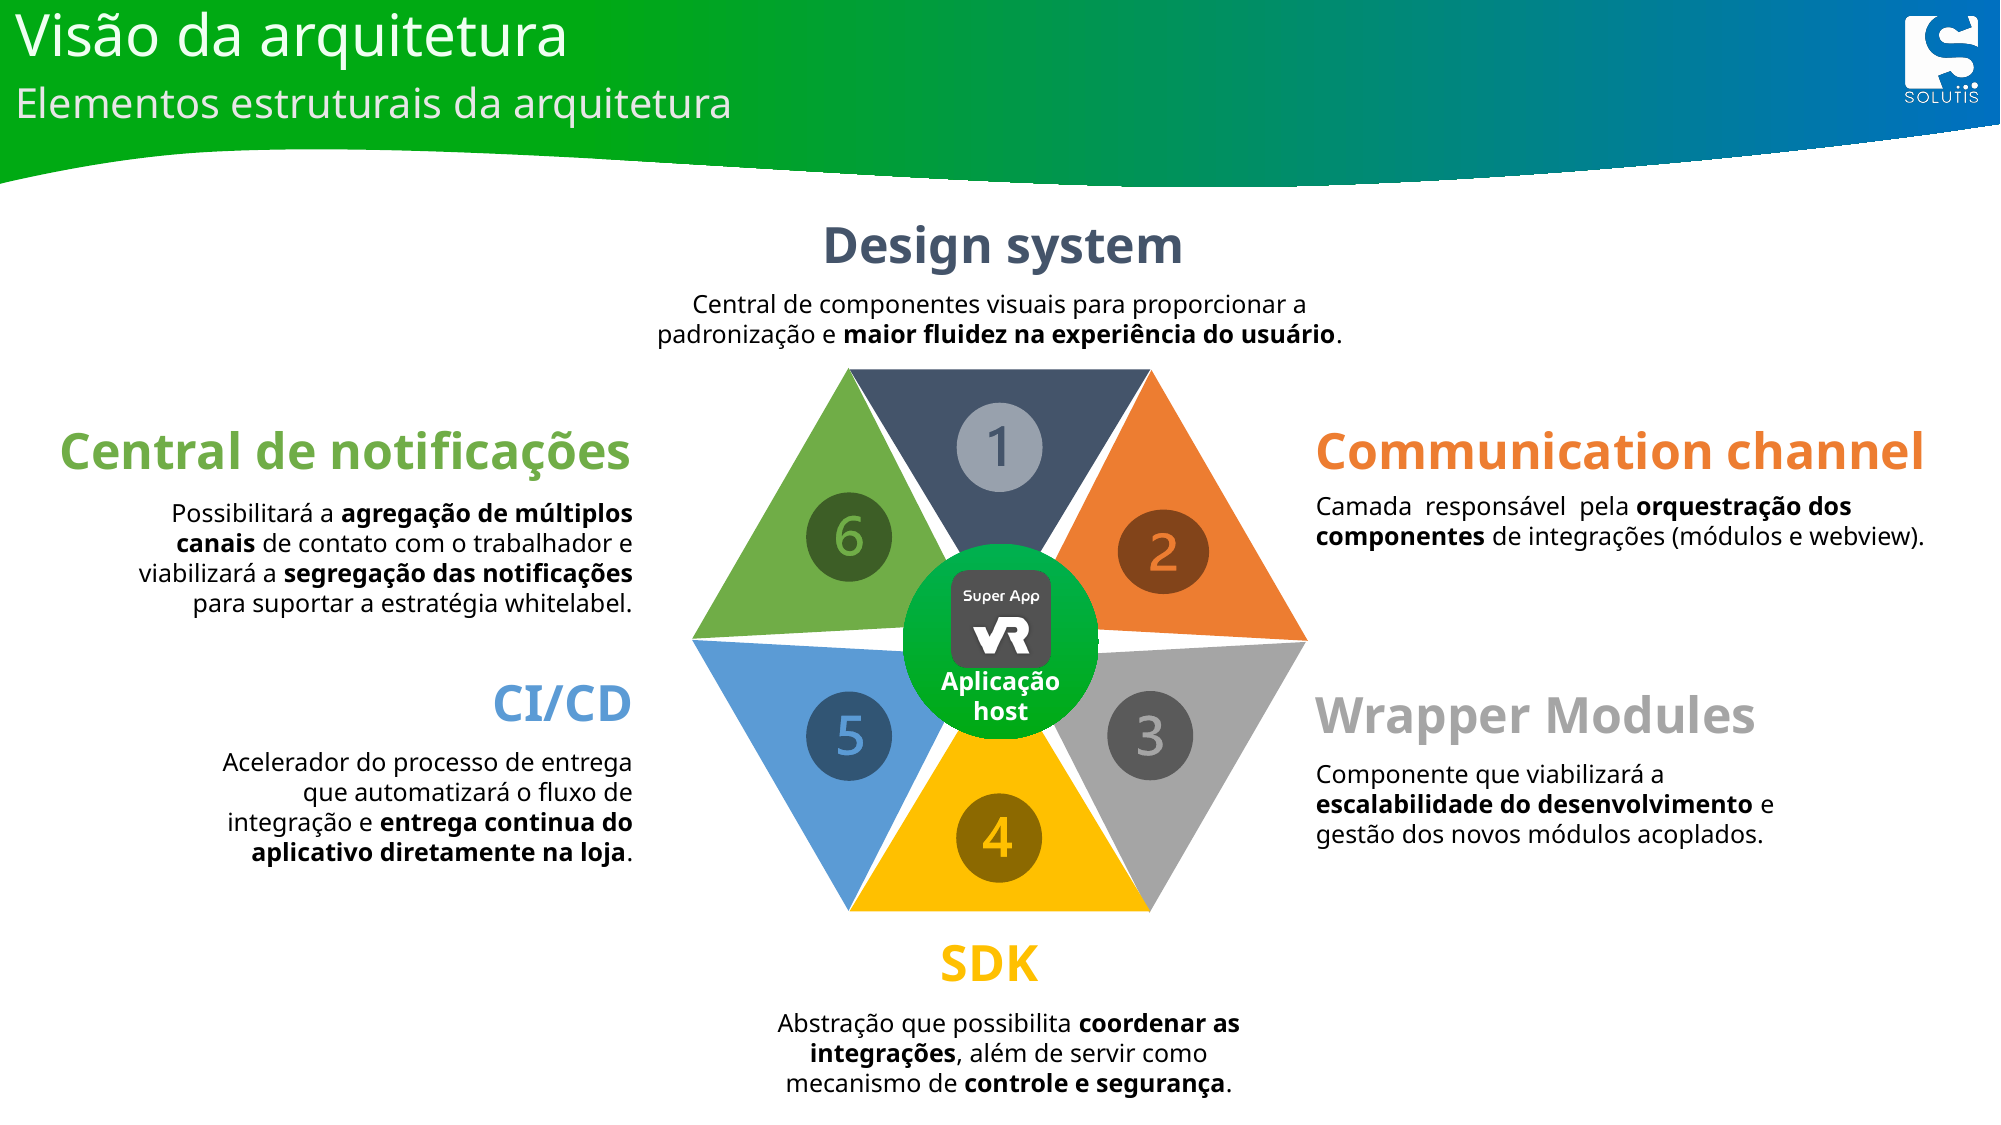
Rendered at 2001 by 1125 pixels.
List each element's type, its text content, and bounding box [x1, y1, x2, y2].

picture [951, 570, 1051, 668]
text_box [35, 204, 1931, 1106]
title Visão da arquitetura [0, 0, 1500, 75]
subtitle Elementos estruturais da arquitetura [0, 75, 1500, 135]
picture [1905, 16, 1978, 103]
